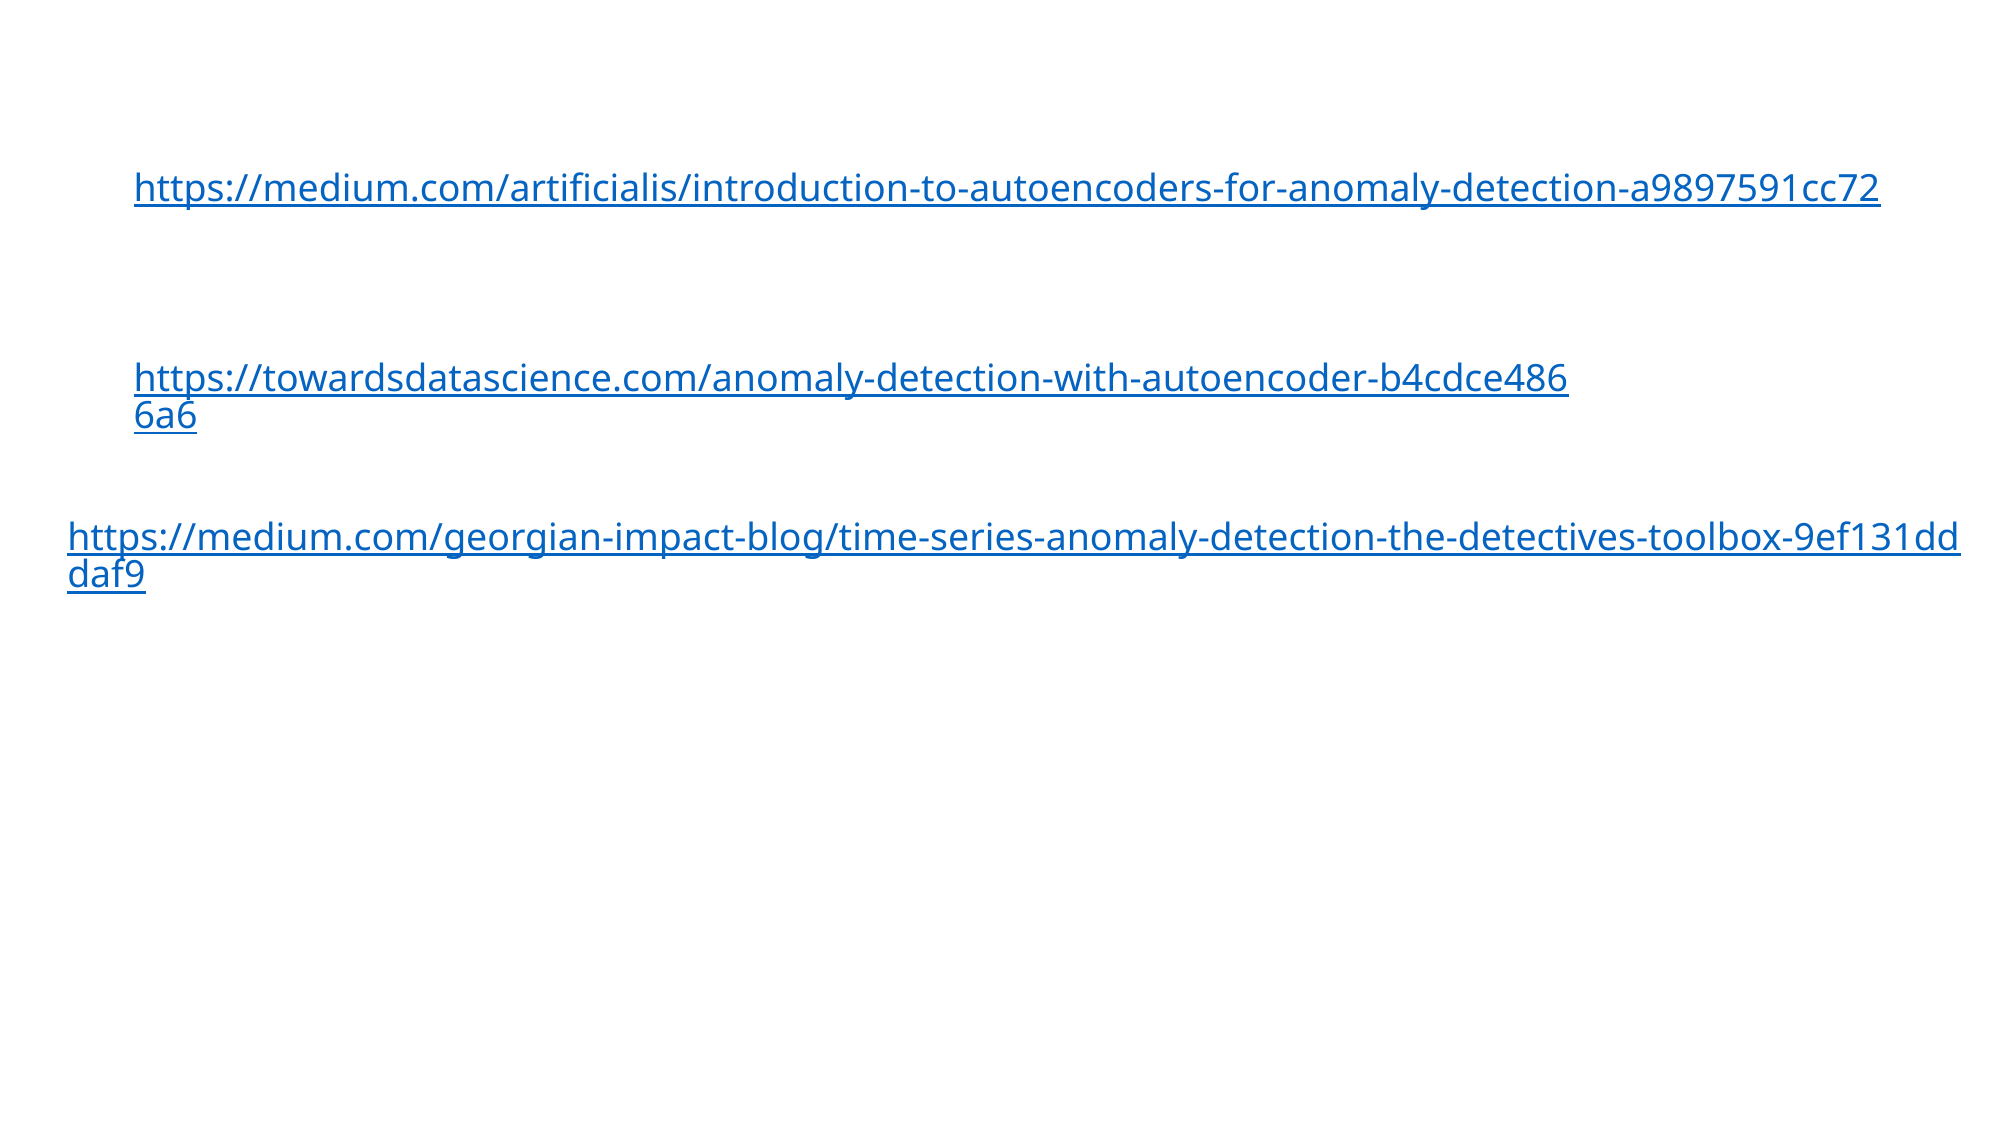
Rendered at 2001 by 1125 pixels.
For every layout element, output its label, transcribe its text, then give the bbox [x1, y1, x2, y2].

text_box https://medium.com/georgian-impact-blog/time-series-anomaly-detection-the-detectives-toolbox-9ef131dddaf9 [52, 505, 1982, 572]
text_box https://medium.com/artificialis/introduction-to-autoencoders-for-anomaly-detection-a9897591cc72 [118, 156, 1916, 223]
text_box https://towardsdatascience.com/anomaly-detection-with-autoencoder-b4cdce4866a6 [118, 346, 1597, 412]
